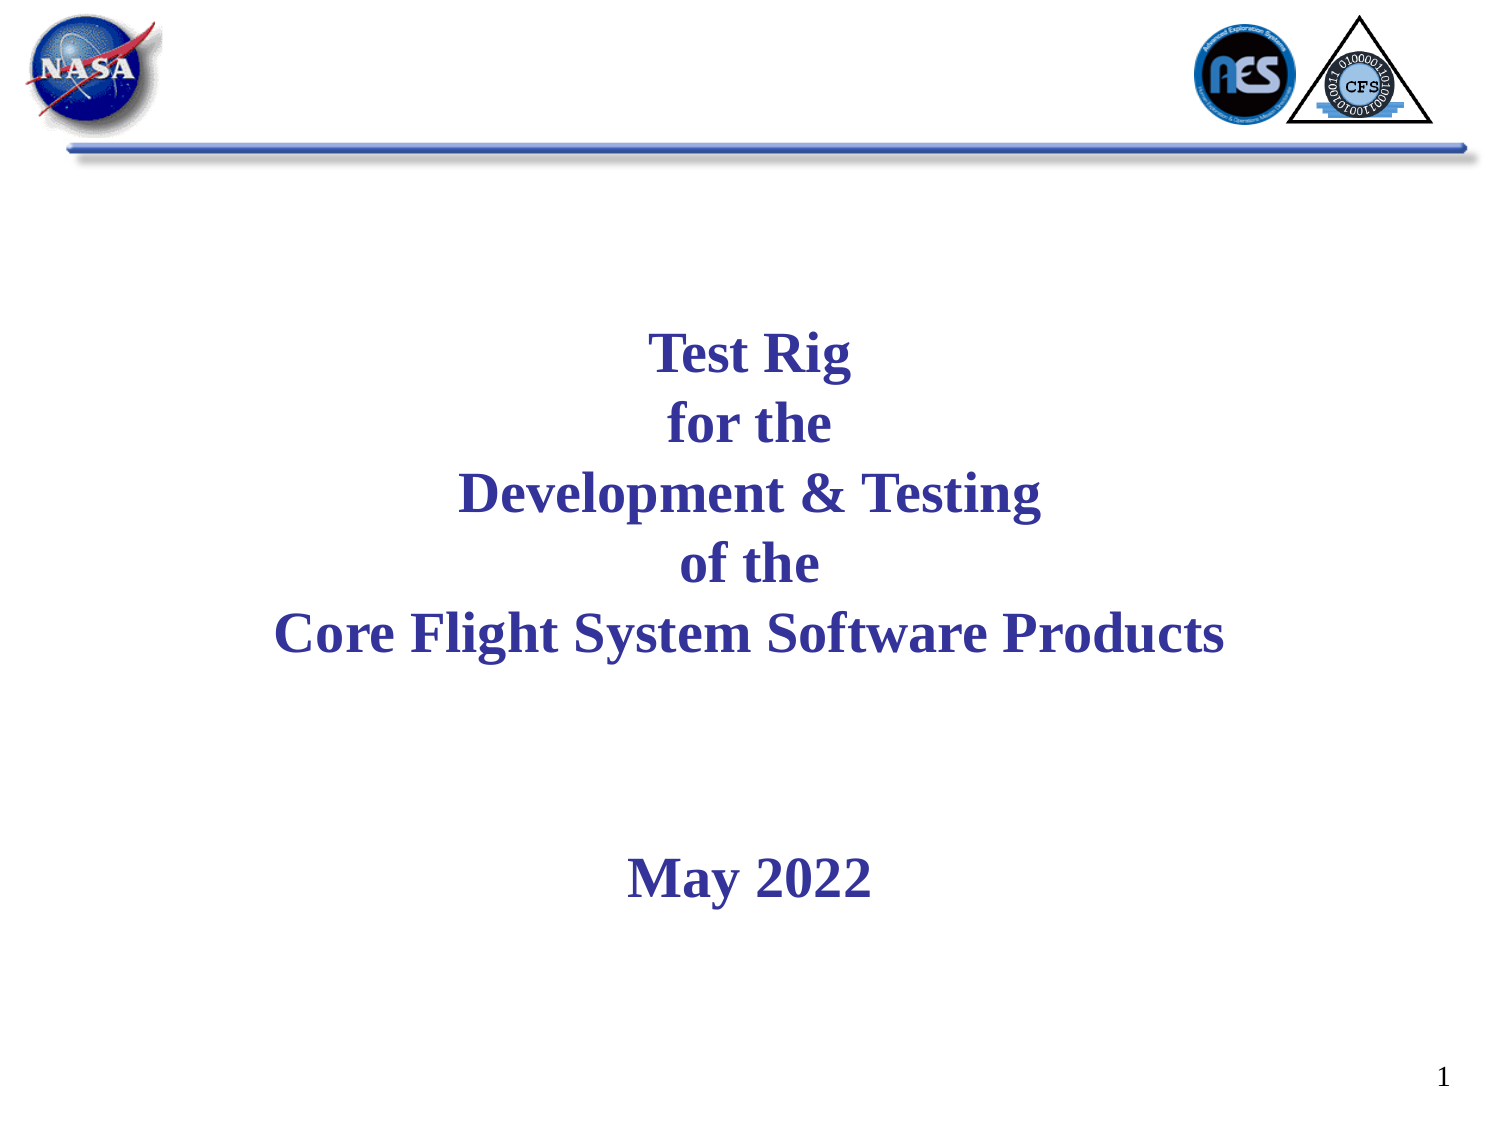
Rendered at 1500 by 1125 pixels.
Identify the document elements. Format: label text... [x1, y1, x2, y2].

text_box Test Rig for the Development & Testing of the Core Flight System Software Products May 2022 [112, 307, 1388, 926]
picture [1194, 14, 1434, 125]
picture [24, 12, 1484, 175]
slide_number 1 [1406, 1049, 1482, 1101]
